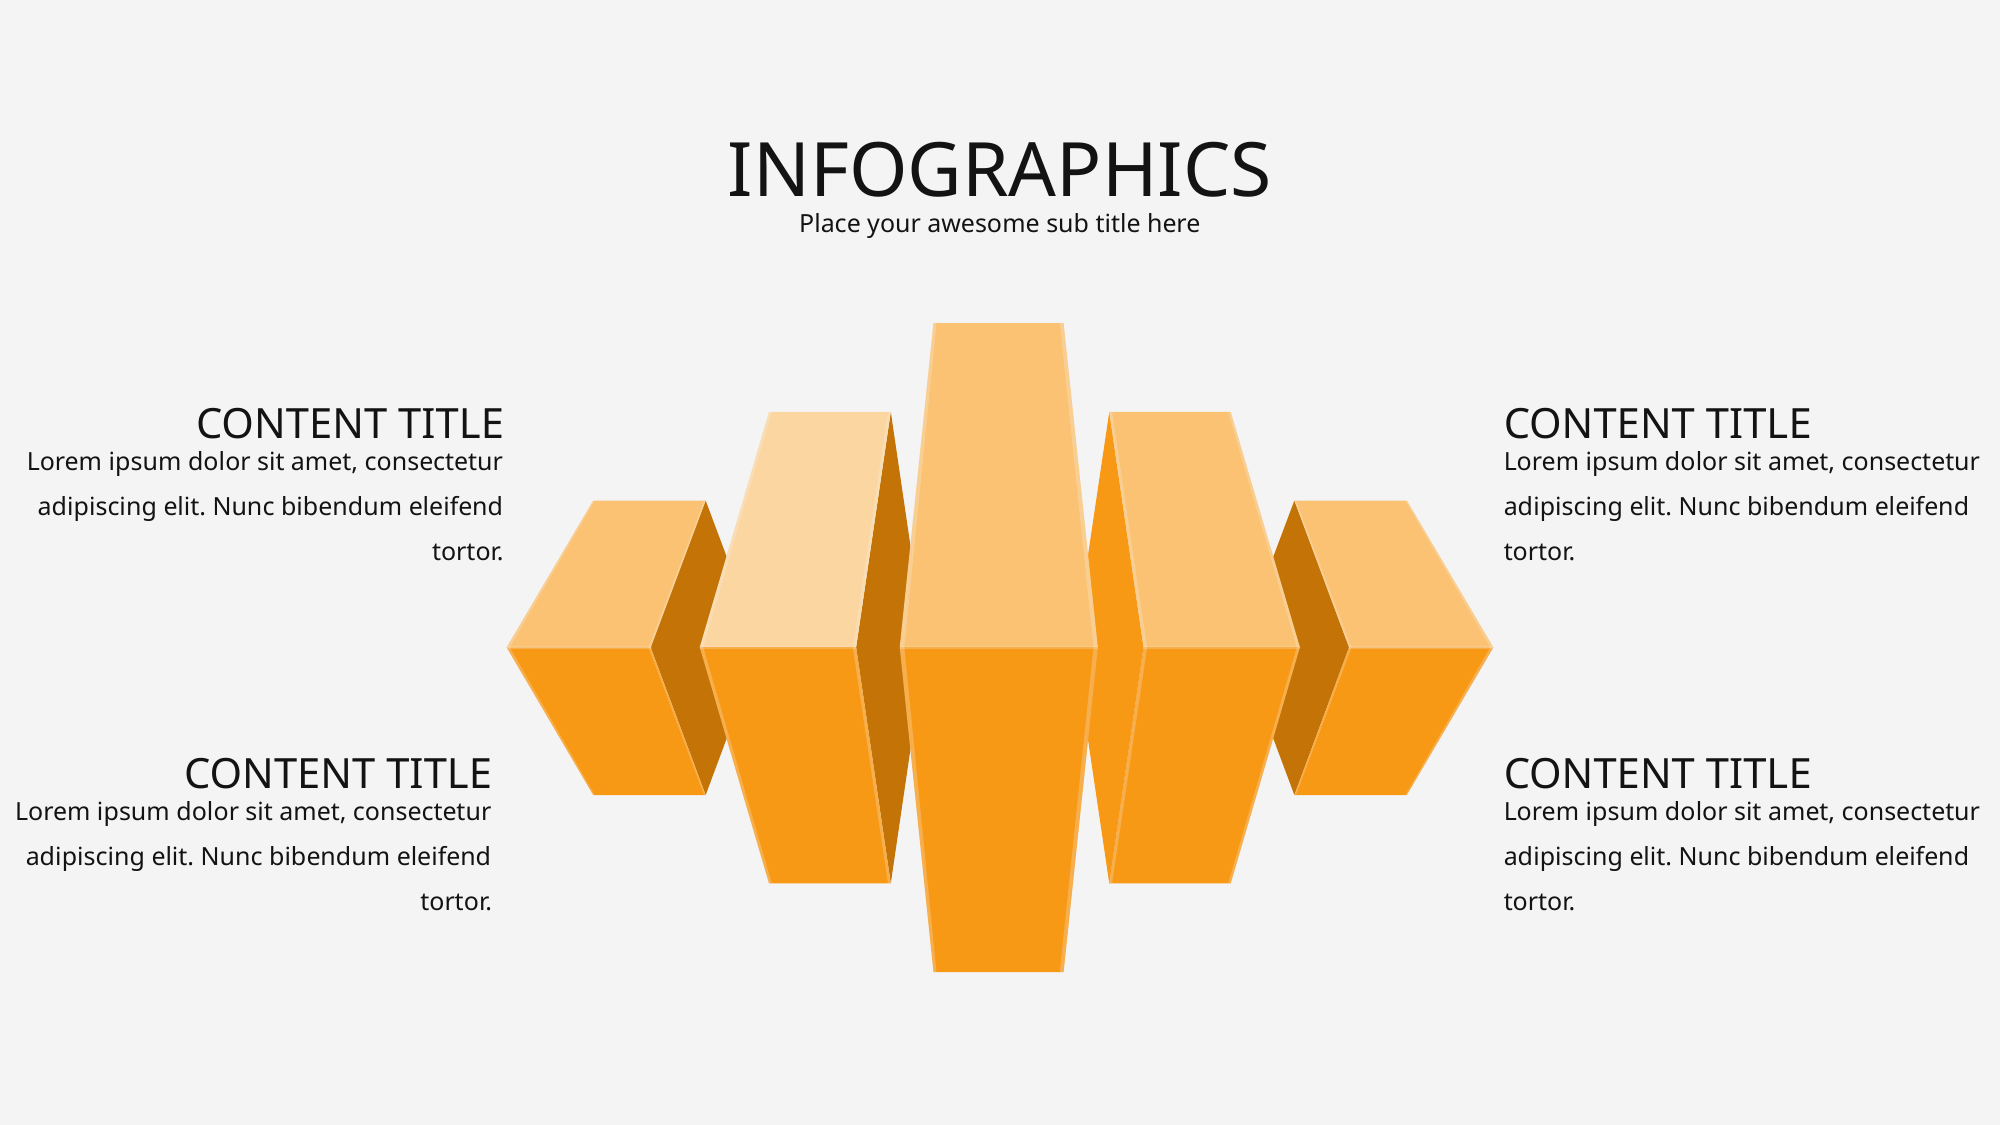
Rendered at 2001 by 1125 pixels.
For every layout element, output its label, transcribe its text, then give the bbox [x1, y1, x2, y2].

text_box Lorem ipsum dolor sit amet, consectetur adipiscing elit. Nunc bibendum eleifend tortor. [0, 805, 506, 923]
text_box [92, 69, 1907, 233]
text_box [506, 323, 1494, 973]
text_box CONTENT TITLE [1494, 714, 2000, 805]
text_box Lorem ipsum dolor sit amet, consectetur adipiscing elit. Nunc bibendum eleifend tortor. [1494, 805, 2000, 923]
text_box CONTENT TITLE [0, 714, 506, 805]
text_box Lorem ipsum dolor sit amet, consectetur adipiscing elit. Nunc bibendum eleifend tortor. [7, 455, 506, 573]
text_box Lorem ipsum dolor sit amet, consectetur adipiscing elit. Nunc bibendum eleifend tortor. [1494, 455, 2000, 573]
text_box CONTENT TITLE [1494, 364, 2000, 455]
text_box CONTENT TITLE [7, 364, 506, 455]
